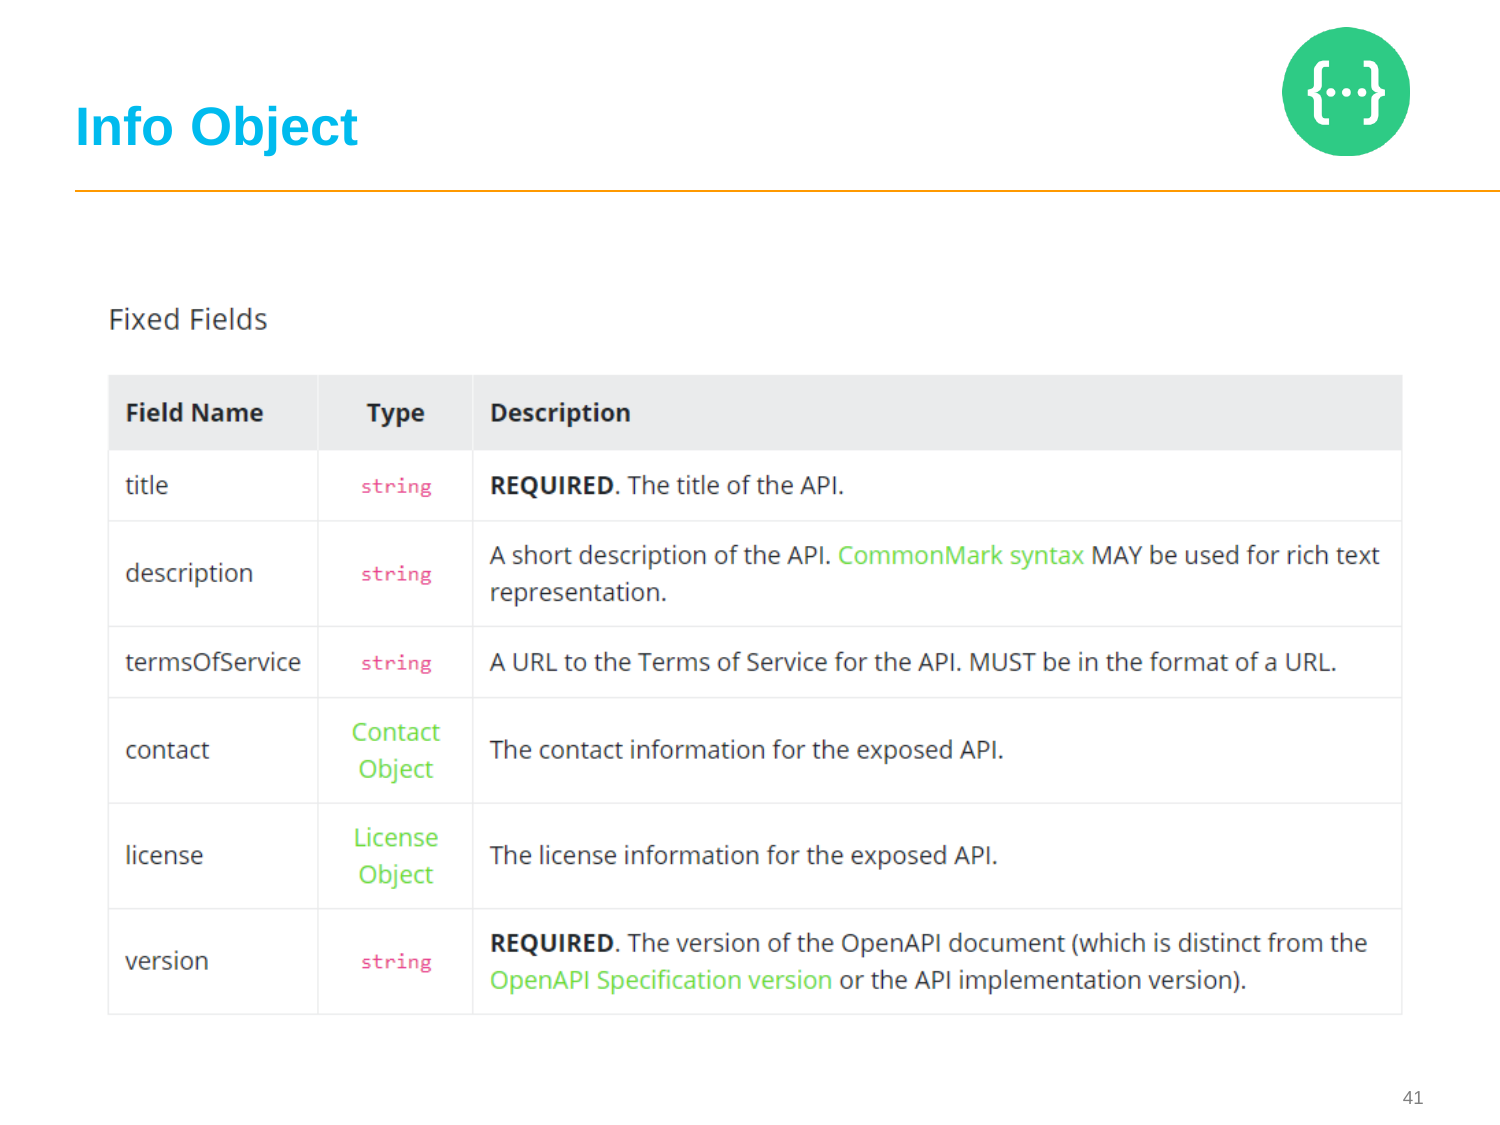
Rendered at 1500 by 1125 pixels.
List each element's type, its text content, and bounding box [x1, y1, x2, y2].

title Info Object [75, 27, 1422, 157]
picture [75, 274, 1422, 1026]
